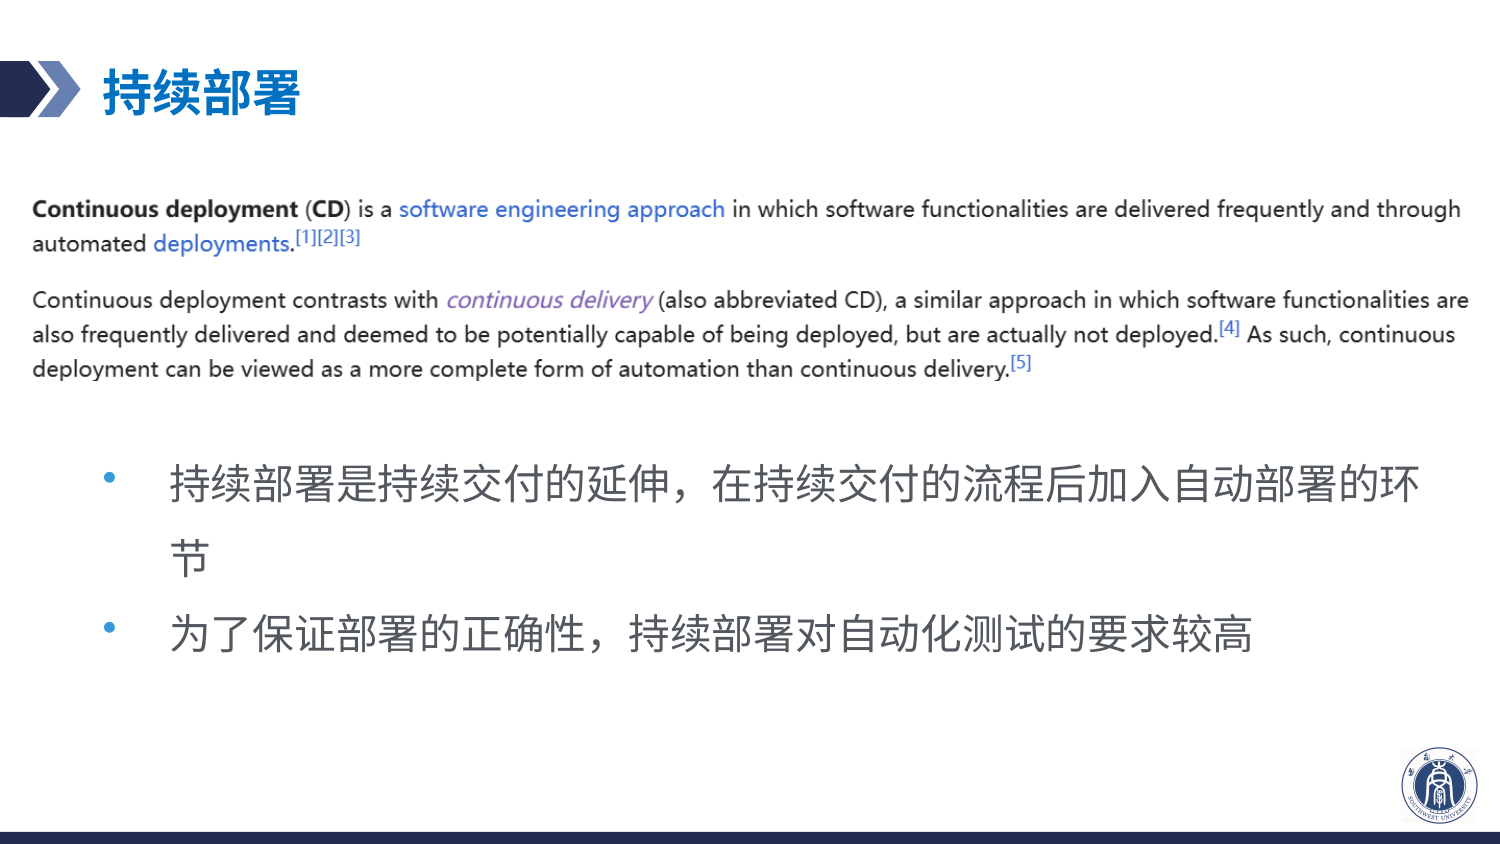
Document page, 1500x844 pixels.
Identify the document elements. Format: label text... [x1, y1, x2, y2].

title 持续部署 [87, 51, 1426, 138]
picture [1401, 747, 1478, 824]
picture [26, 193, 1474, 381]
text_box 持续部署是持续交付的延伸，在持续交付的流程后加入自动部署的环节 为了保证部署的正确性，持续部署对自动化测试的要求较高 [94, 424, 1472, 667]
